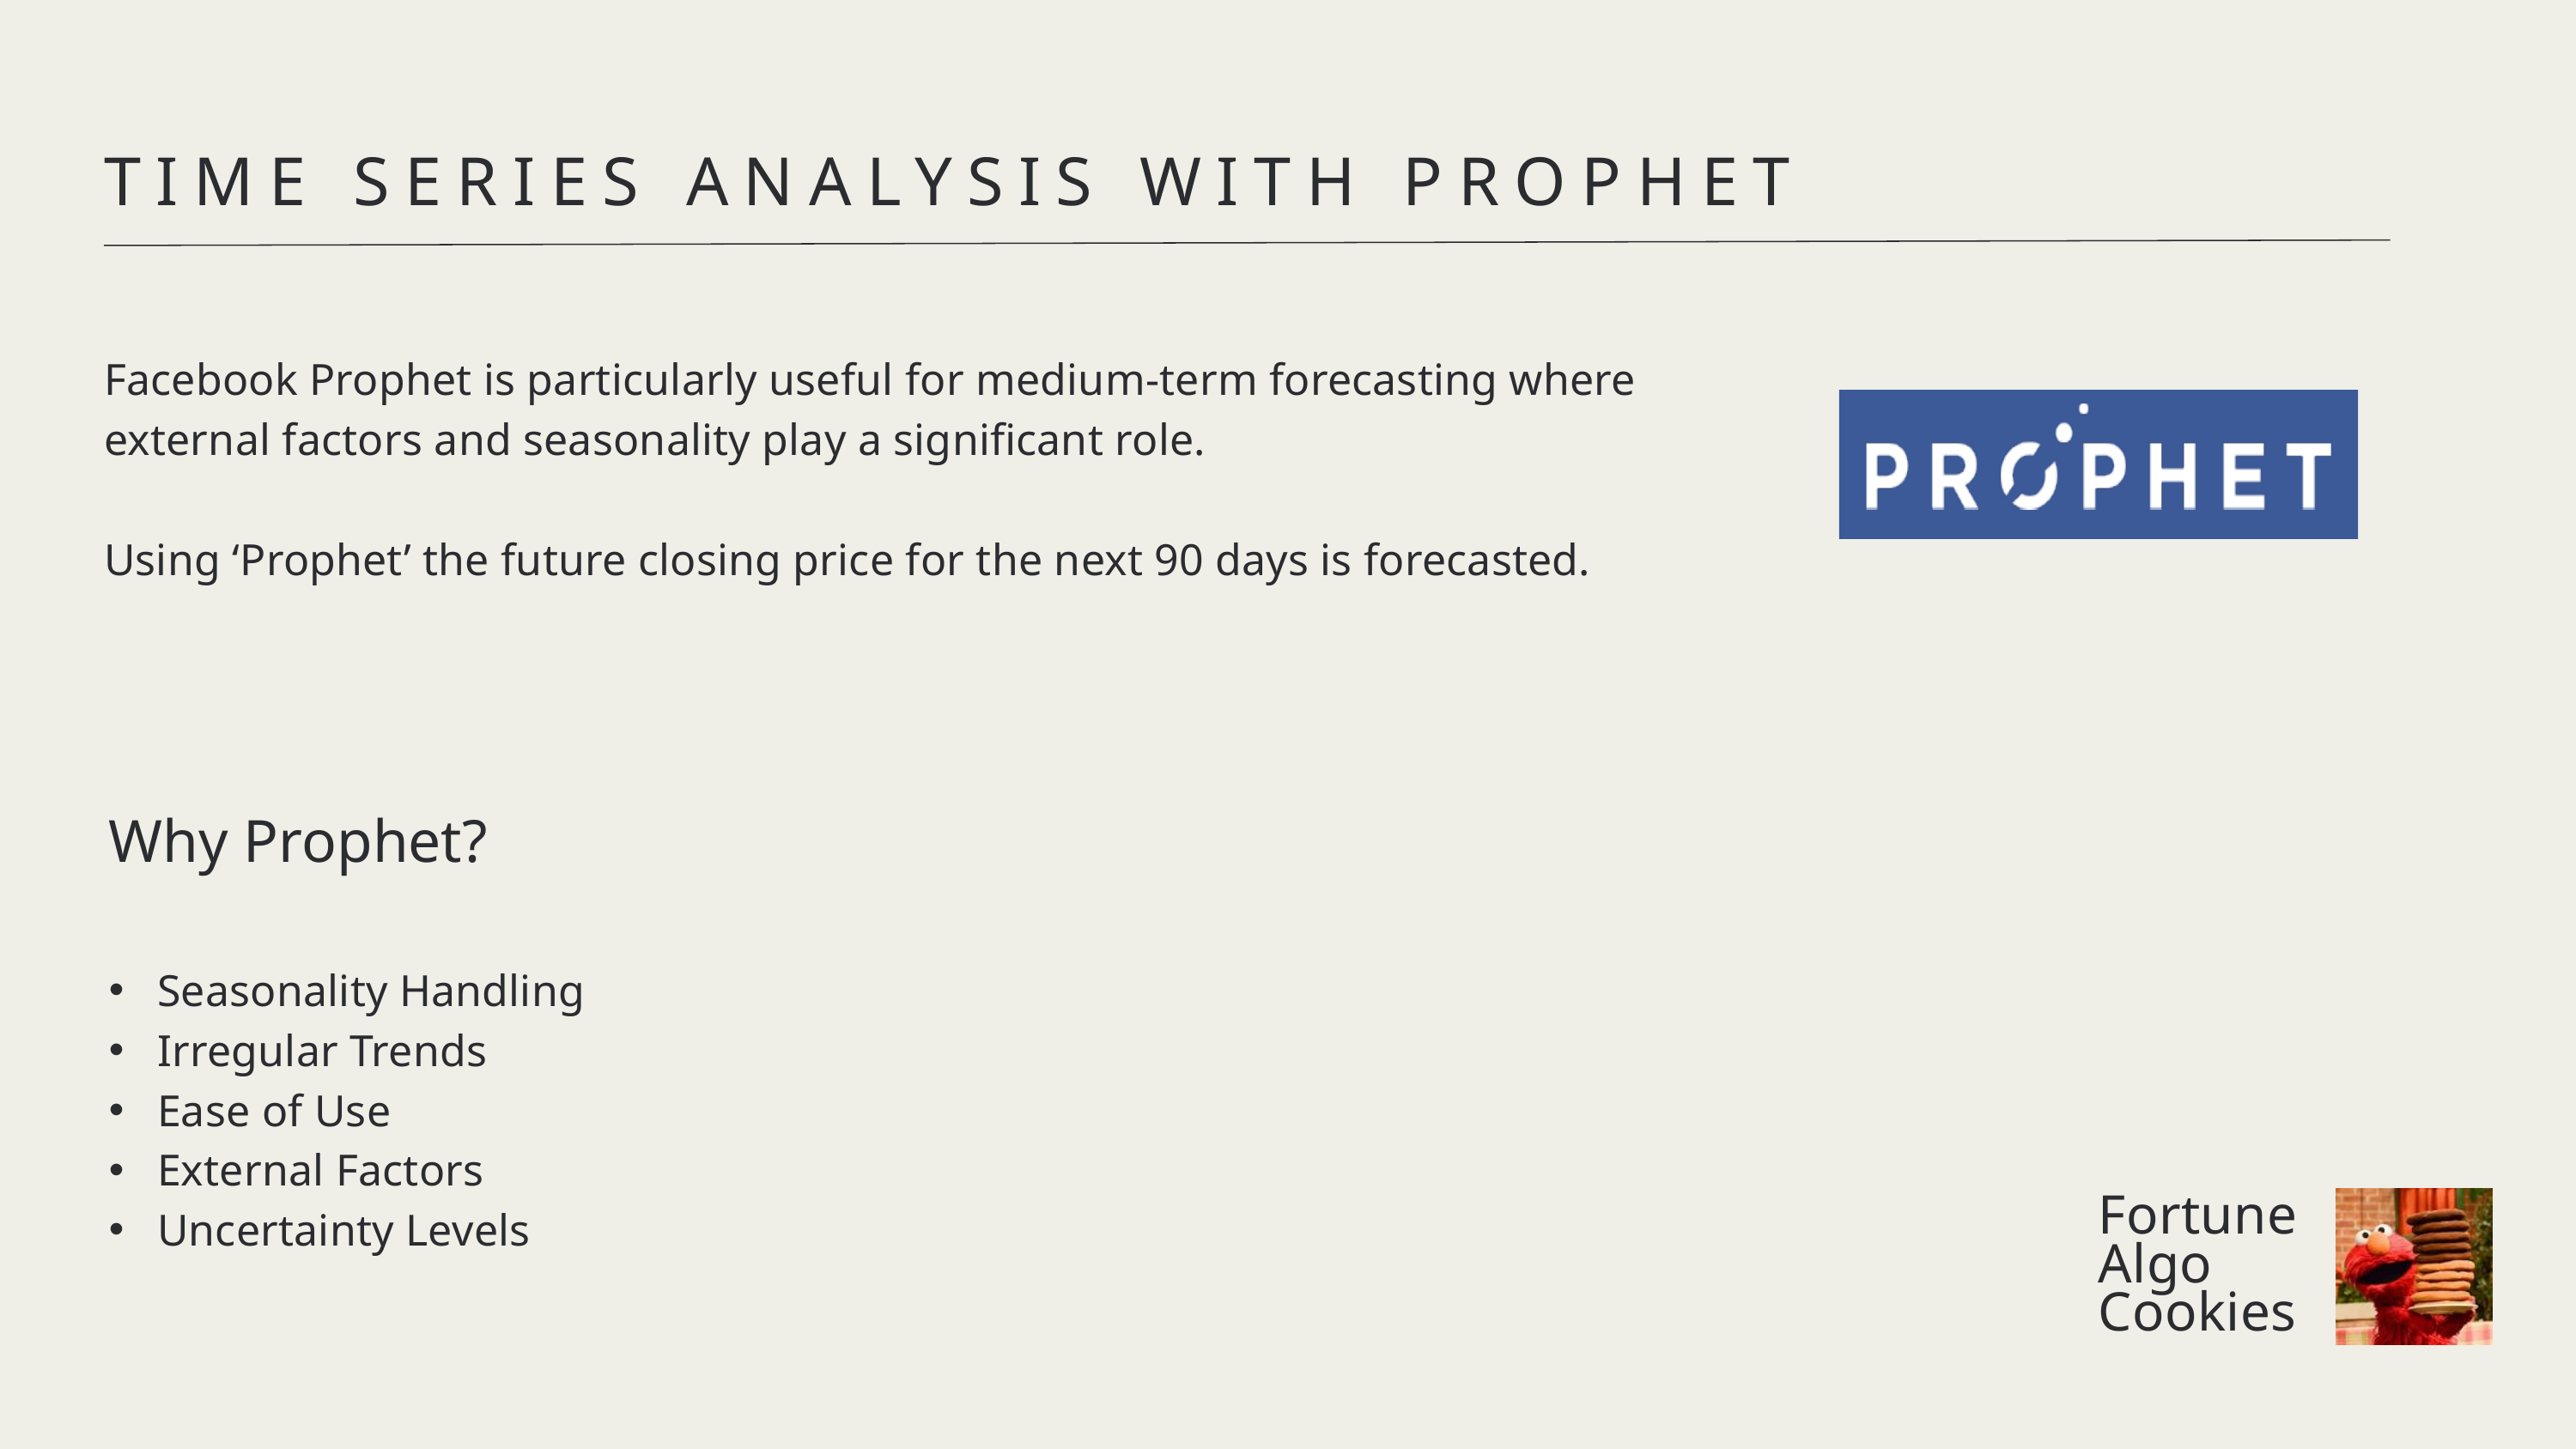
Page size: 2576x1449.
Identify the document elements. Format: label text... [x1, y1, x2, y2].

text_box Seasonality Handling Irregular Trends Ease of Use External Factors Uncertainty Levels [108, 955, 880, 1255]
text_box Why Prophet? [108, 792, 592, 875]
text_box TIME SERIES ANALYSIS WITH PROPHET [104, 125, 2391, 219]
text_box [1838, 390, 2359, 539]
picture [2335, 1188, 2493, 1346]
text_box Facebook Prophet is particularly useful for medium-term forecasting where external factors and seasonality play a significant role. Using ‘Prophet’ the future closing price for the next 90 days is forecasted. [104, 343, 1653, 585]
text_box Fortune Algo Cookies [2099, 1196, 2330, 1343]
